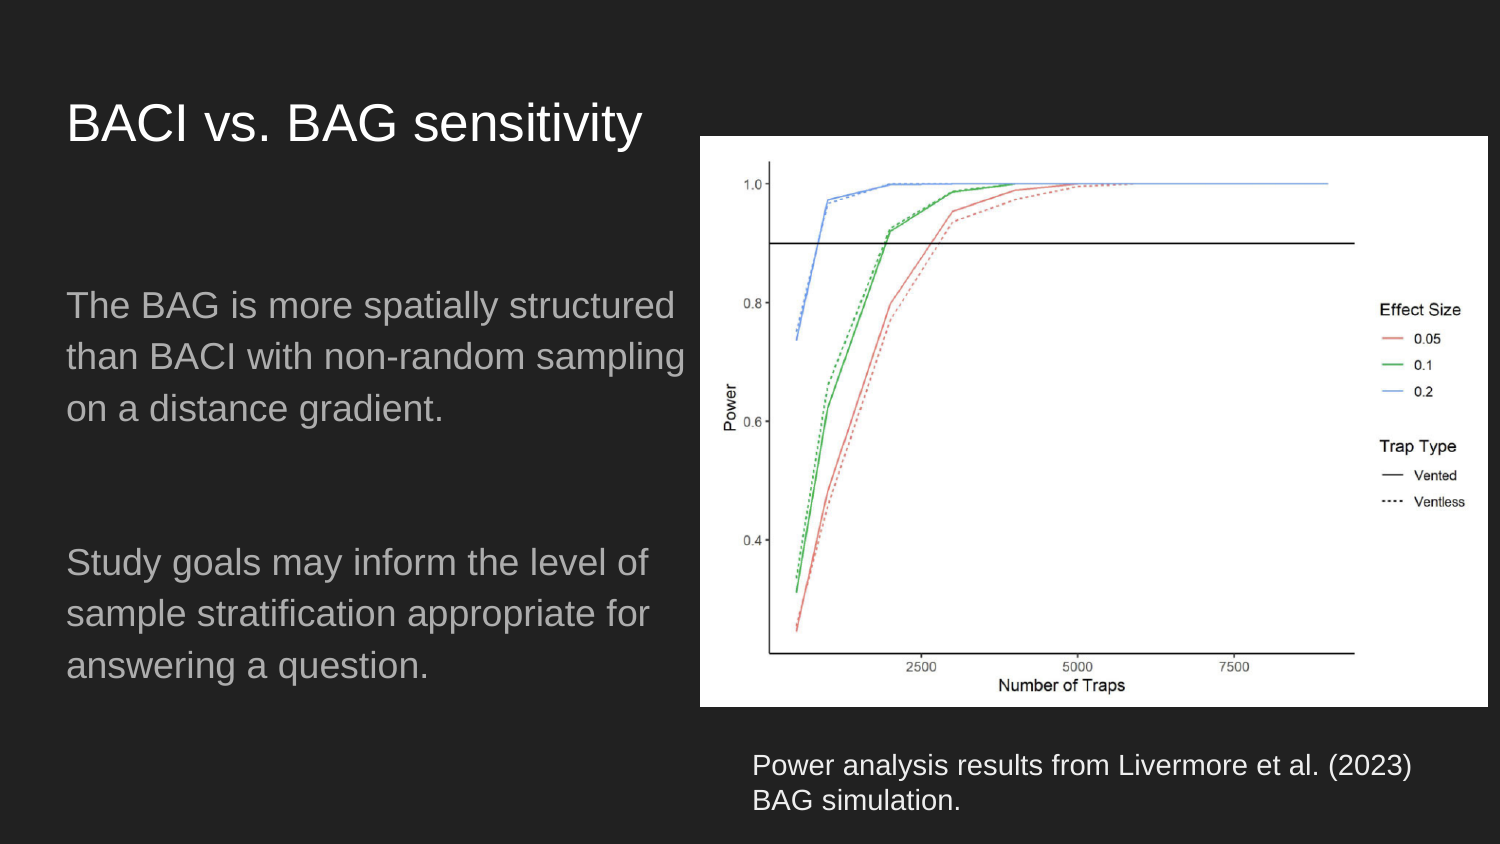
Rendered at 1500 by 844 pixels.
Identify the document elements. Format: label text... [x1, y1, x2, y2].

list The BAG is more spatially structured than BACI with non-random sampling on a distance gradient. Study goals may inform the level of sample stratification appropriate for answering a question. [51, 189, 750, 750]
picture [700, 136, 1489, 707]
text_box Power analysis results from Livermore et al. (2023) BAG simulation. [737, 731, 1449, 826]
title BACI vs. BAG sensitivity [51, 72, 1449, 167]
